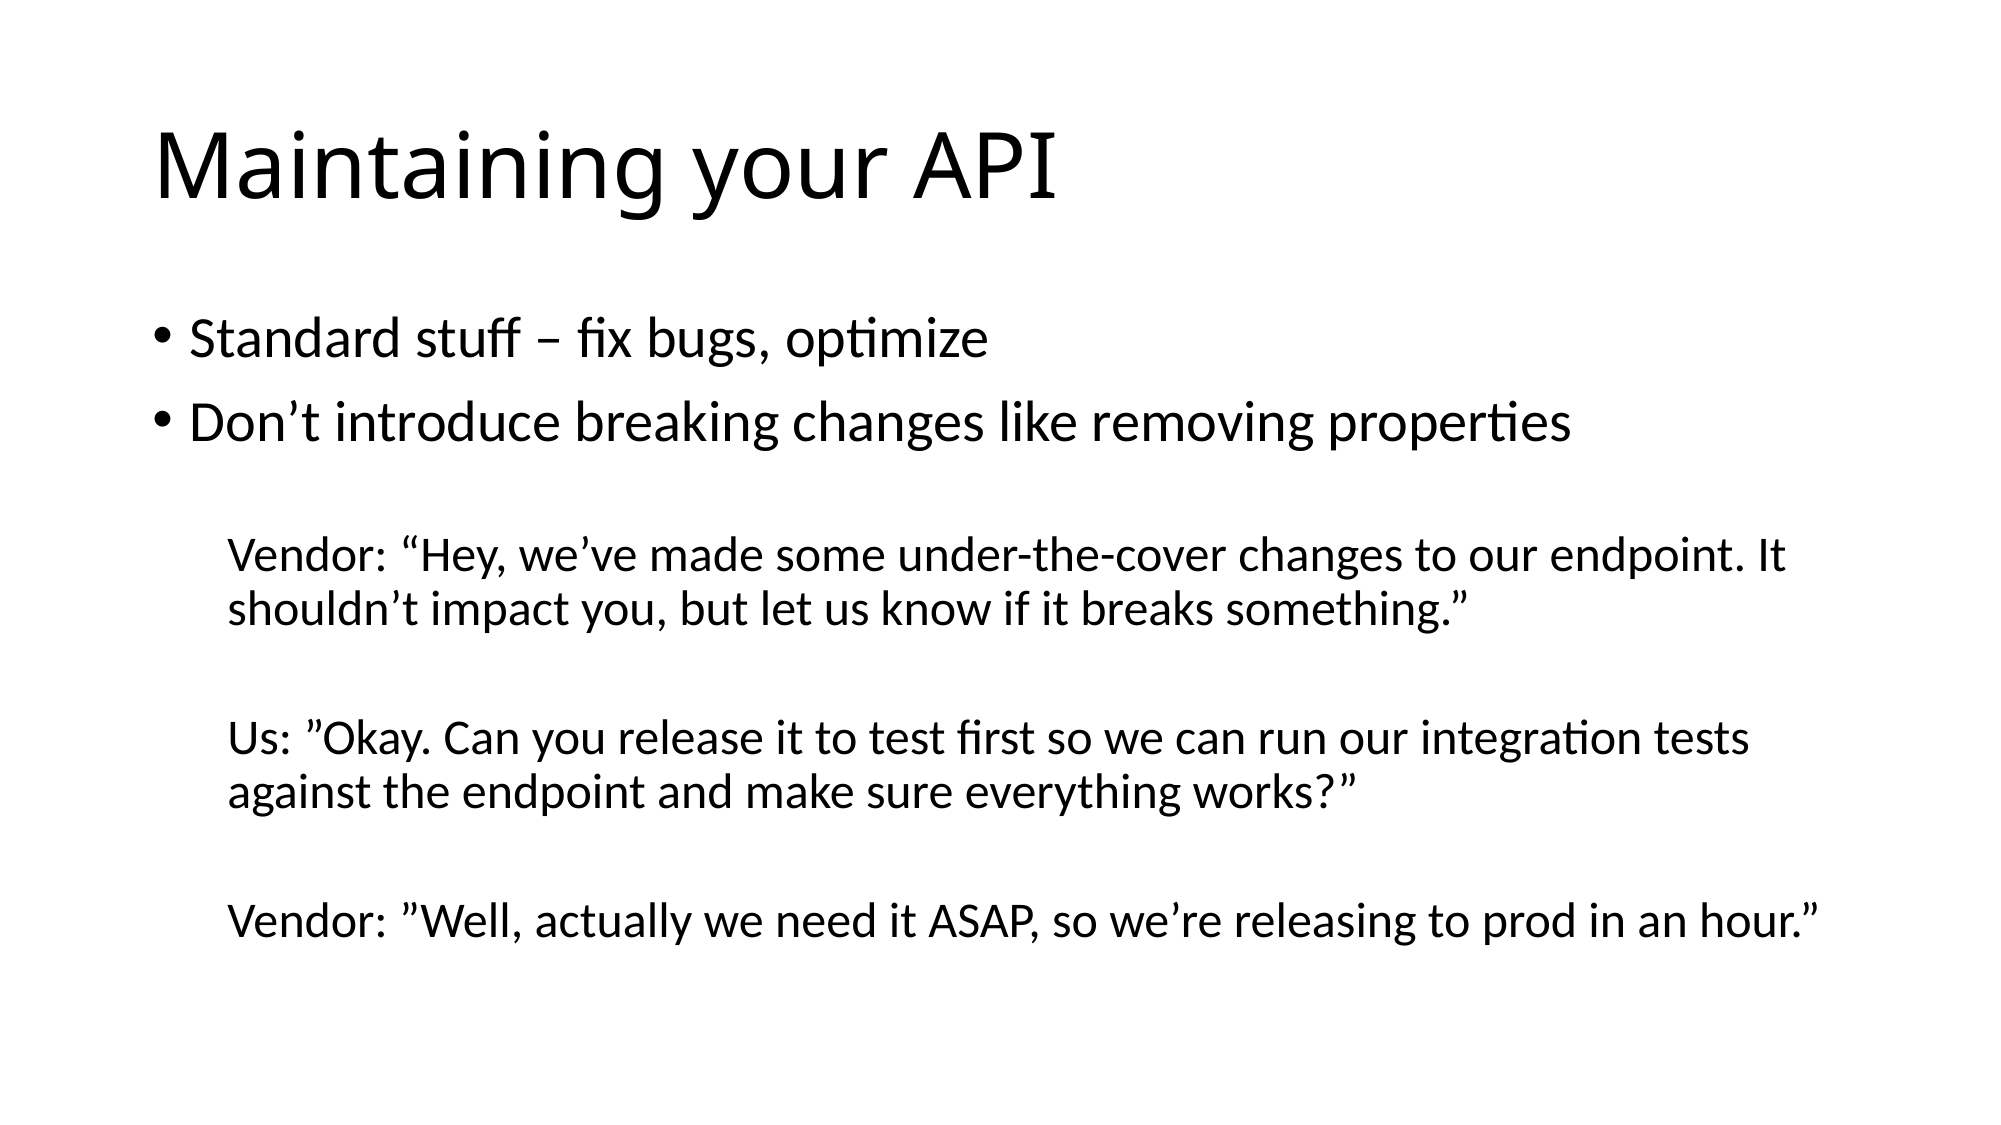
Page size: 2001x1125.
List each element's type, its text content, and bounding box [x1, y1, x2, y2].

title Maintaining your API [137, 59, 1863, 278]
list Standard stuff – fix bugs, optimize Don’t introduce breaking changes like removing properties Vendor: “Hey, we’ve made some under-the-cover changes to our endpoint. It shouldn’t impact you, but let us know if it breaks something.” Us: ”Okay. Can you release it to test first so we can run our integration tests against the endpoint and make sure everything works?” Vendor: ”Well, actually we need it ASAP, so we’re releasing to prod in an hour.” [137, 299, 1863, 1014]
